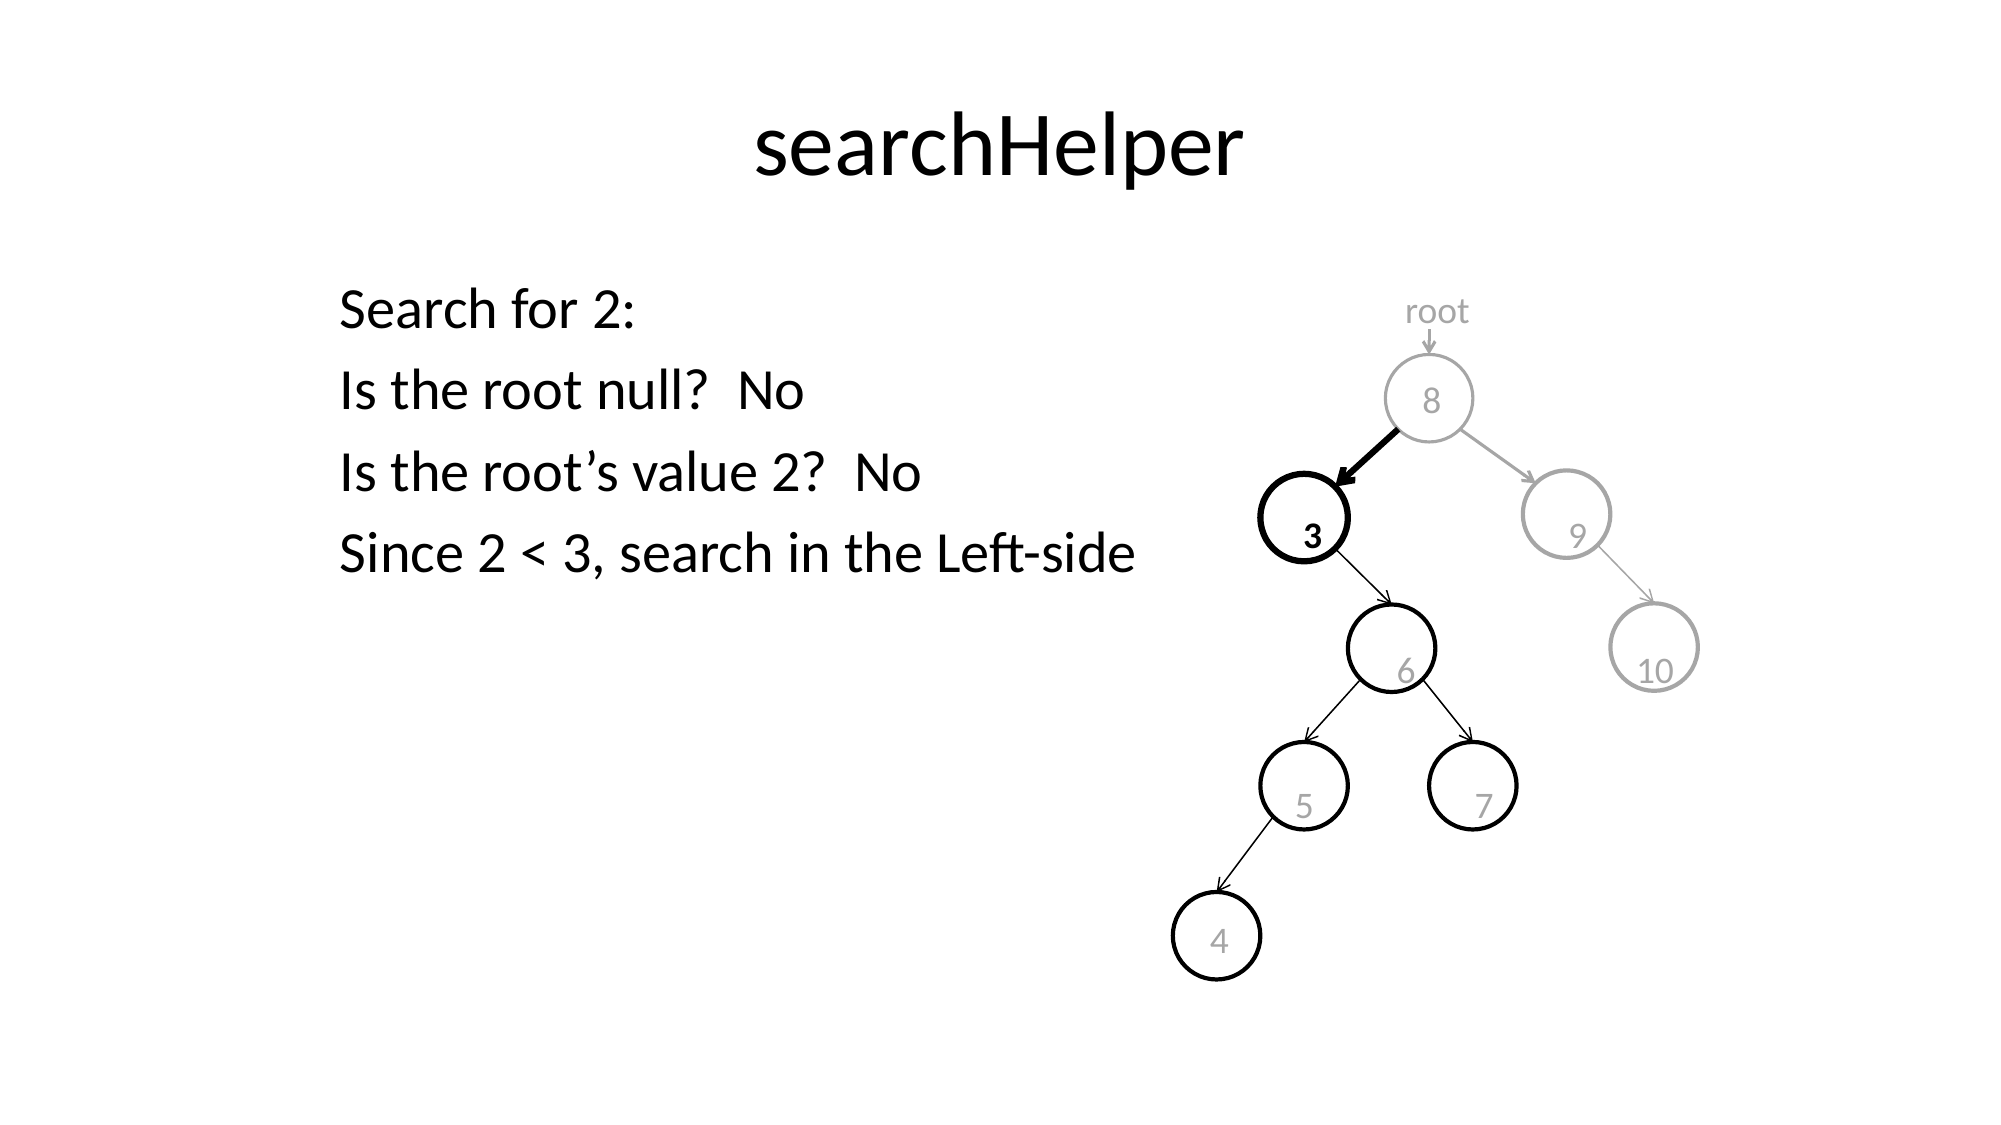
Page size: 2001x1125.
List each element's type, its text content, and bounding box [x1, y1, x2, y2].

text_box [1334, 428, 1399, 487]
text_box [1185, 969, 1249, 982]
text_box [1597, 544, 1655, 604]
list Search for 2: Is the root null? No Is the root’s value 2? No Since 2 < 3, search in the Left-side [324, 262, 1217, 1013]
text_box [1459, 428, 1536, 484]
title searchHelper [99, 45, 1900, 233]
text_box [1216, 816, 1274, 893]
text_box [1303, 678, 1361, 743]
text_box root 8 3 9 6 10 5 7 4 [1143, 278, 1690, 969]
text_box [1334, 548, 1392, 605]
text_box [1690, 618, 1700, 676]
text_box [1422, 678, 1474, 743]
